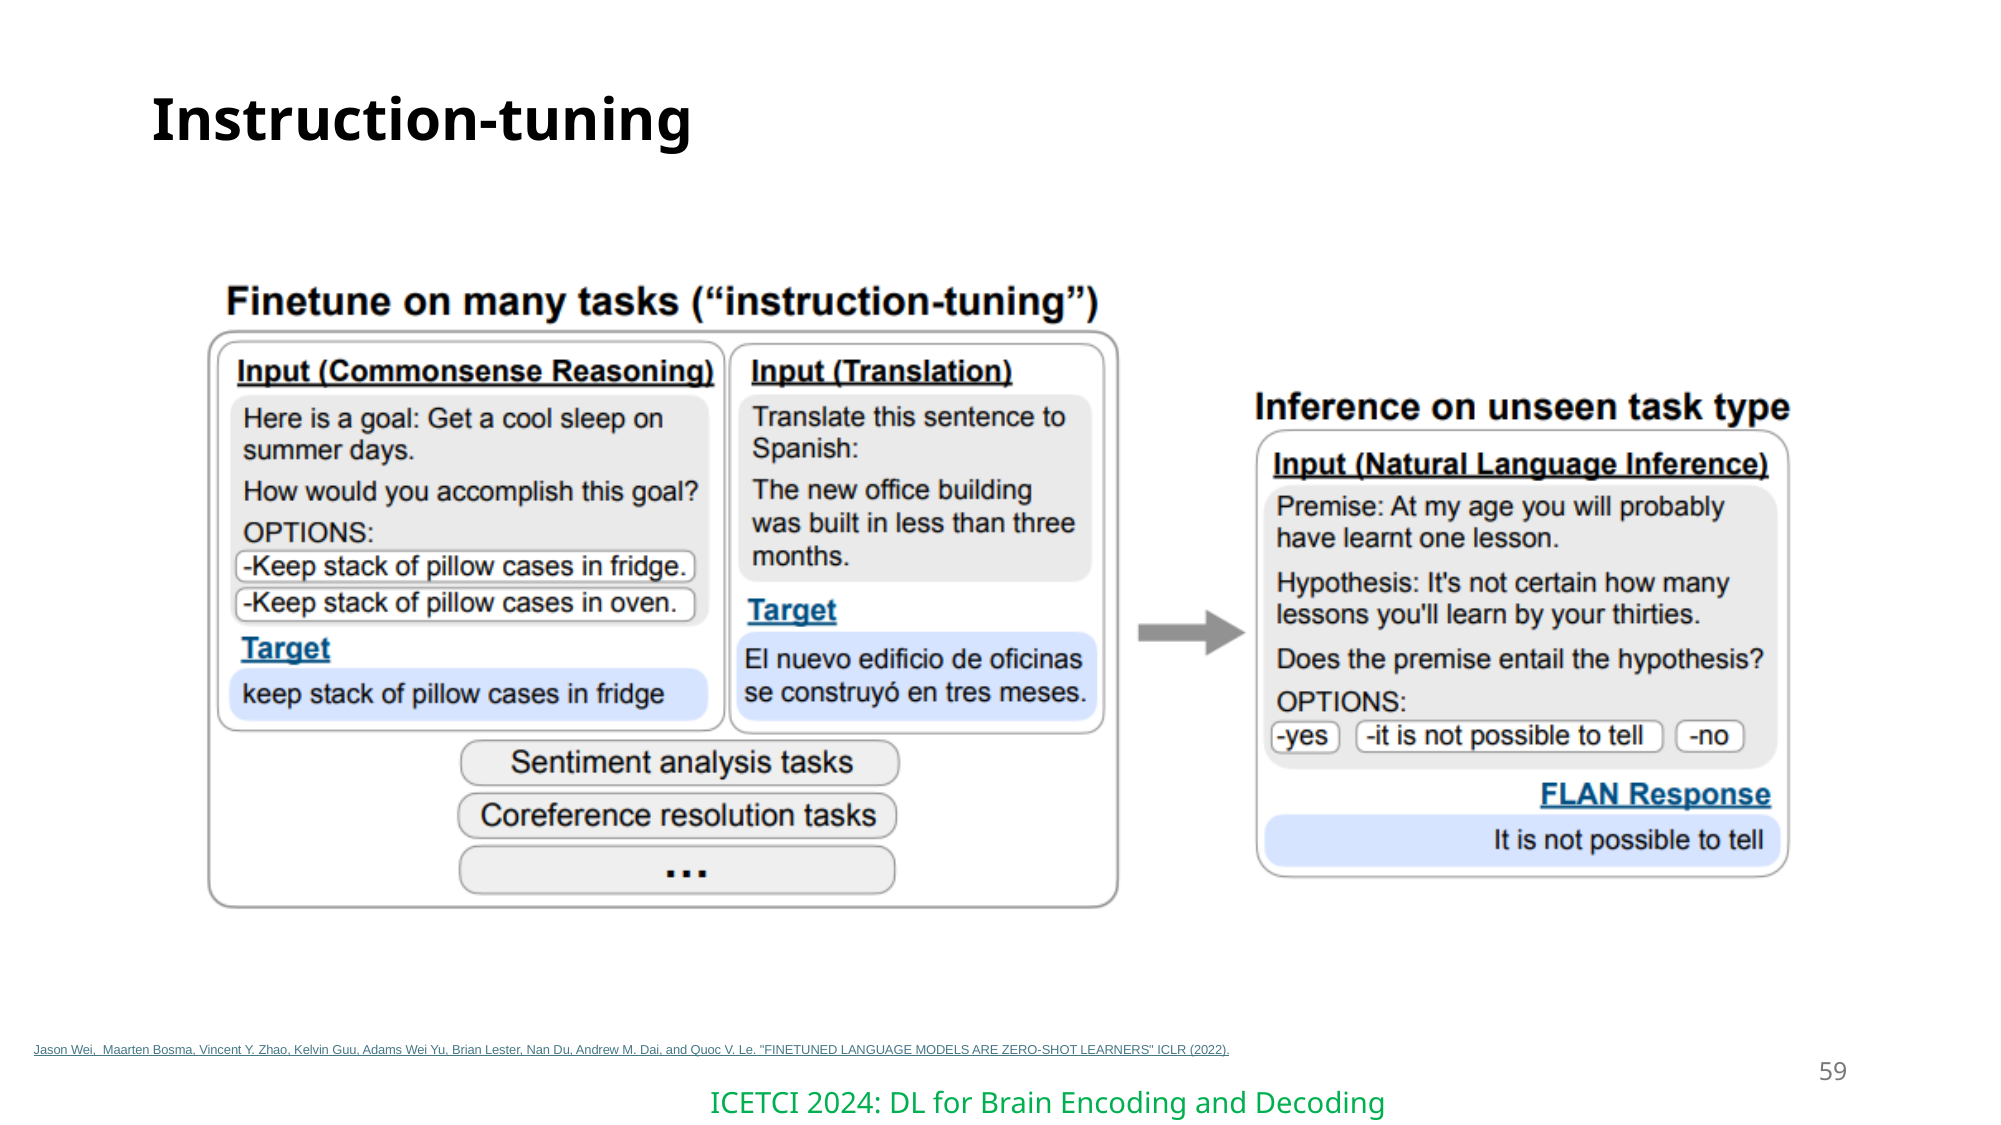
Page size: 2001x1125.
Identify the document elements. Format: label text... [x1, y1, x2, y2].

picture [200, 277, 1800, 919]
footer ICETCI 2024: DL for Brain Encoding and Decoding [671, 1071, 1425, 1125]
text_box Jason Wei, Maarten Bosma, Vincent Y. Zhao, Kelvin Guu, Adams Wei Yu, Brian Lester, Nan Du, Andrew M. Dai, and Quoc V. Le. "FINETUNED LANGUAGE MODELS ARE ZERO-SHOT LEARNERS" ICLR (2022). [18, 1035, 1482, 1066]
slide_number 59 [1412, 1042, 1863, 1103]
title Instruction-tuning [137, 59, 1863, 184]
